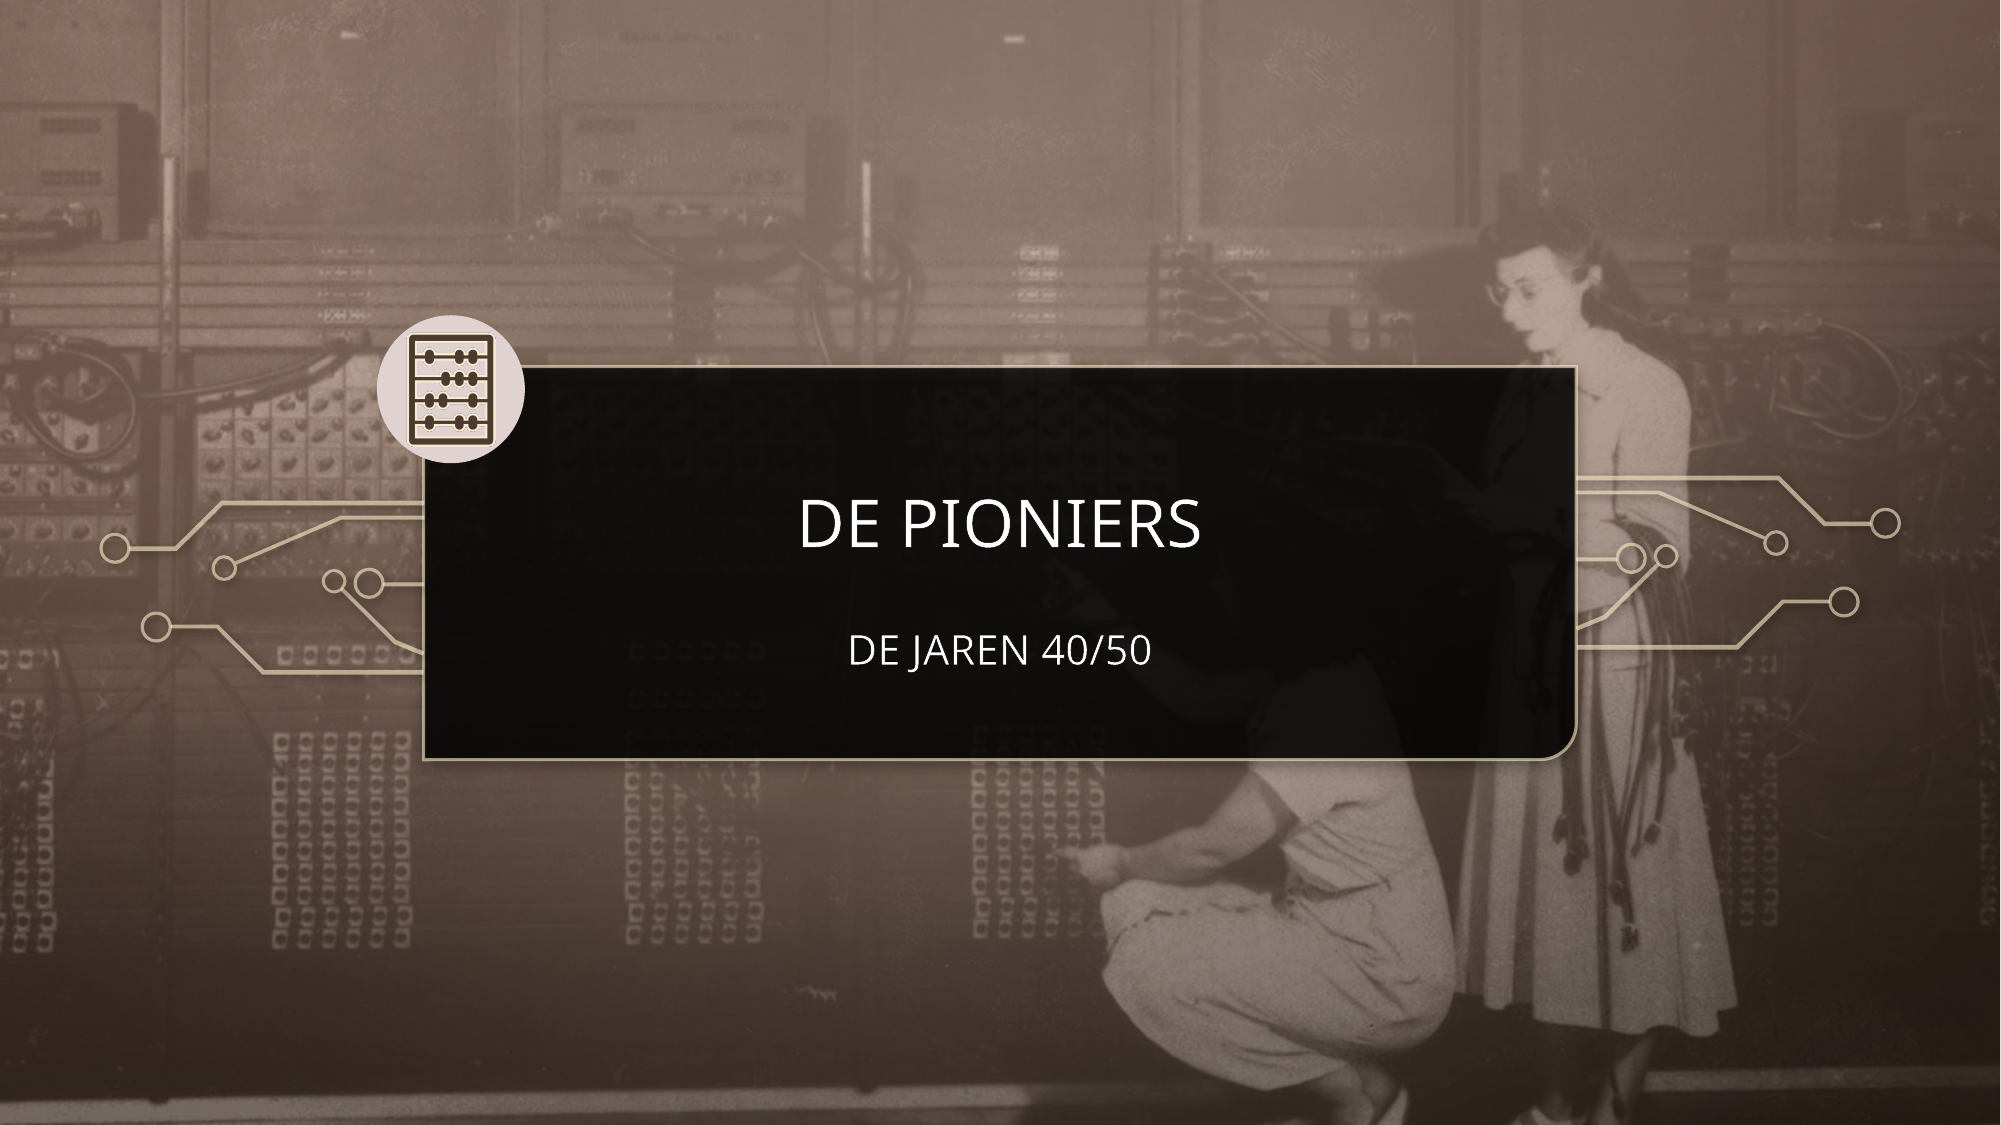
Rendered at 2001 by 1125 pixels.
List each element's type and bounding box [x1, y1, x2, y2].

text_box [99, 366, 1902, 760]
text_box [376, 314, 526, 464]
picture [0, 0, 2000, 1125]
